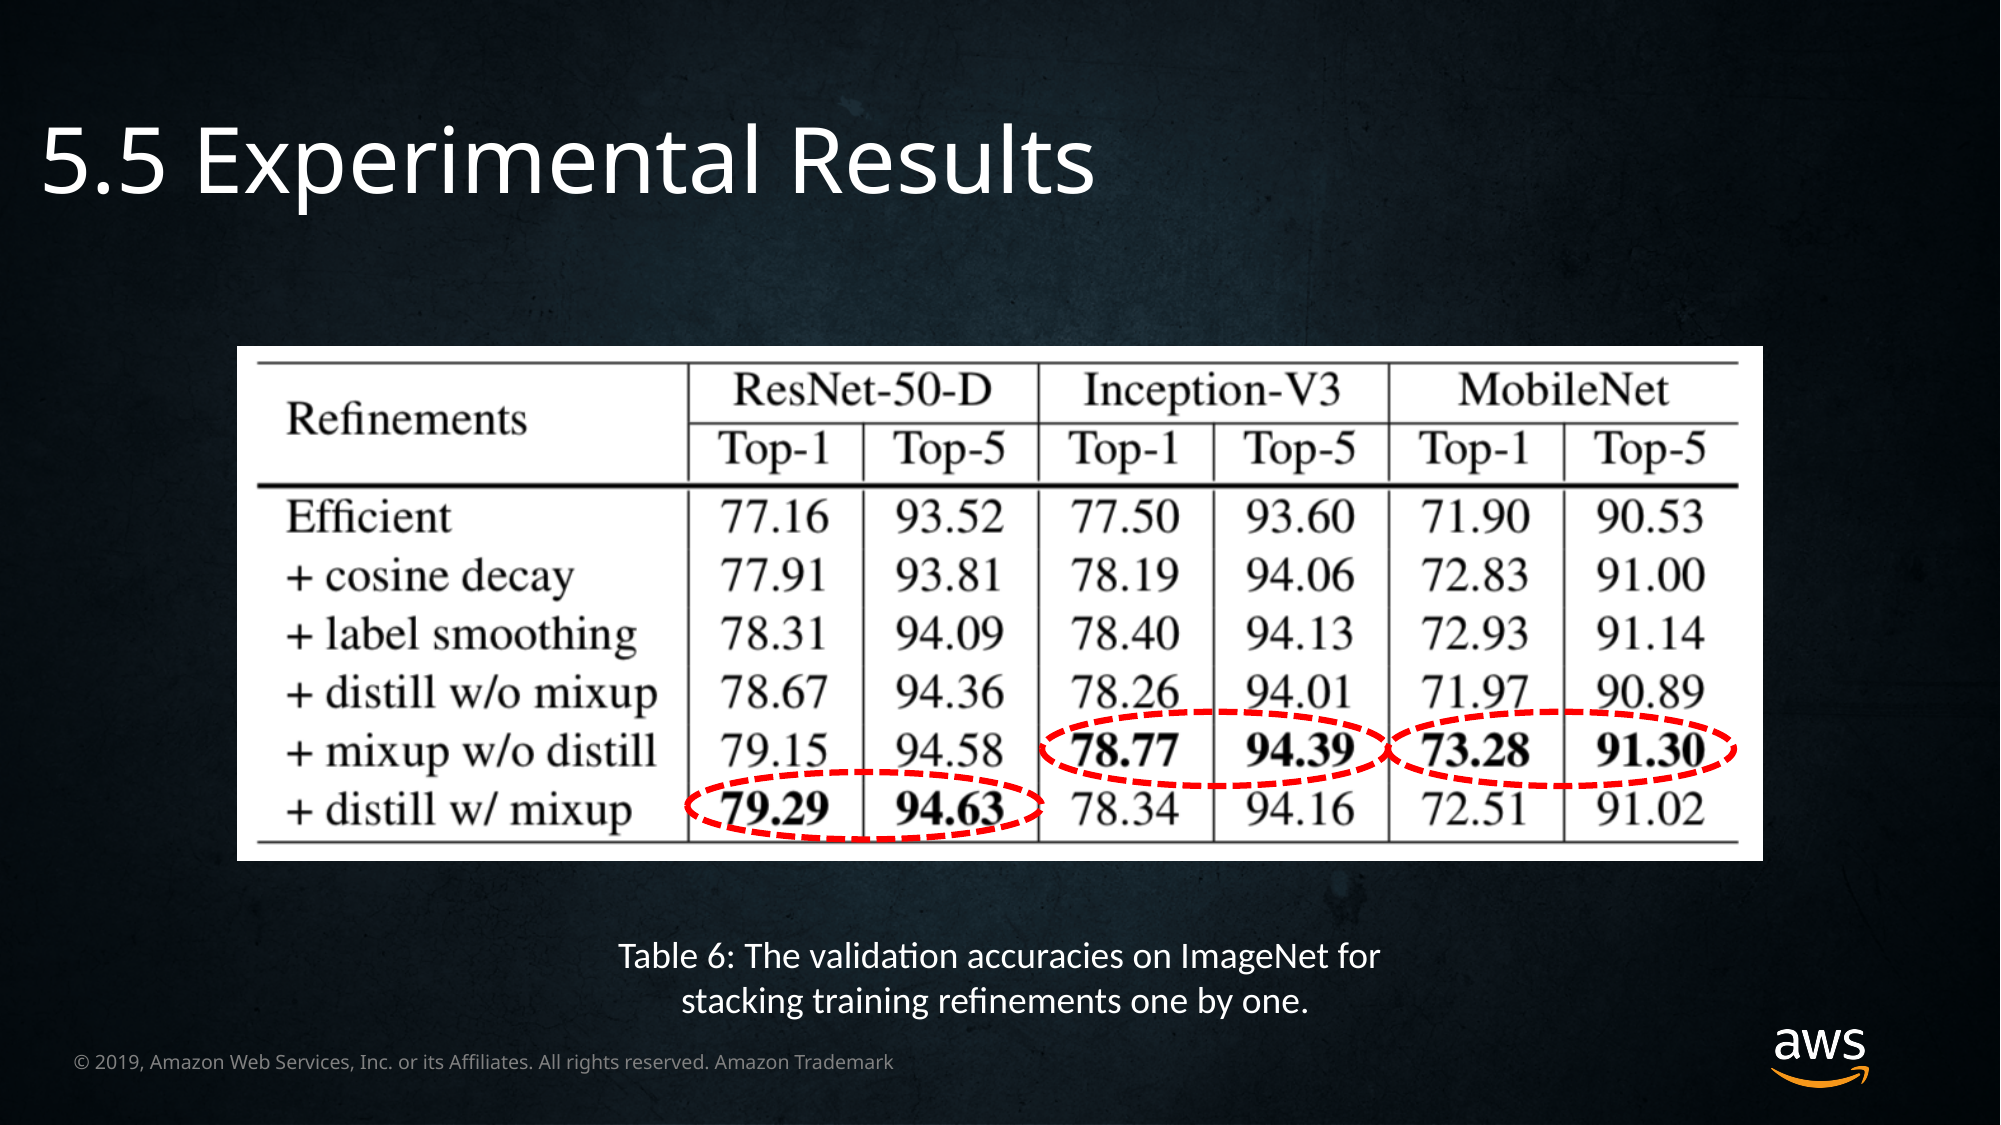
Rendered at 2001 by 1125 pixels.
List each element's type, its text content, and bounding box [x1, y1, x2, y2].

picture [0, 0, 2000, 1125]
text_box Table 6: The validation accuracies on ImageNet for stacking training refinements one by one. [603, 899, 1397, 1053]
title 5.5 Experimental Results [24, 54, 1750, 273]
